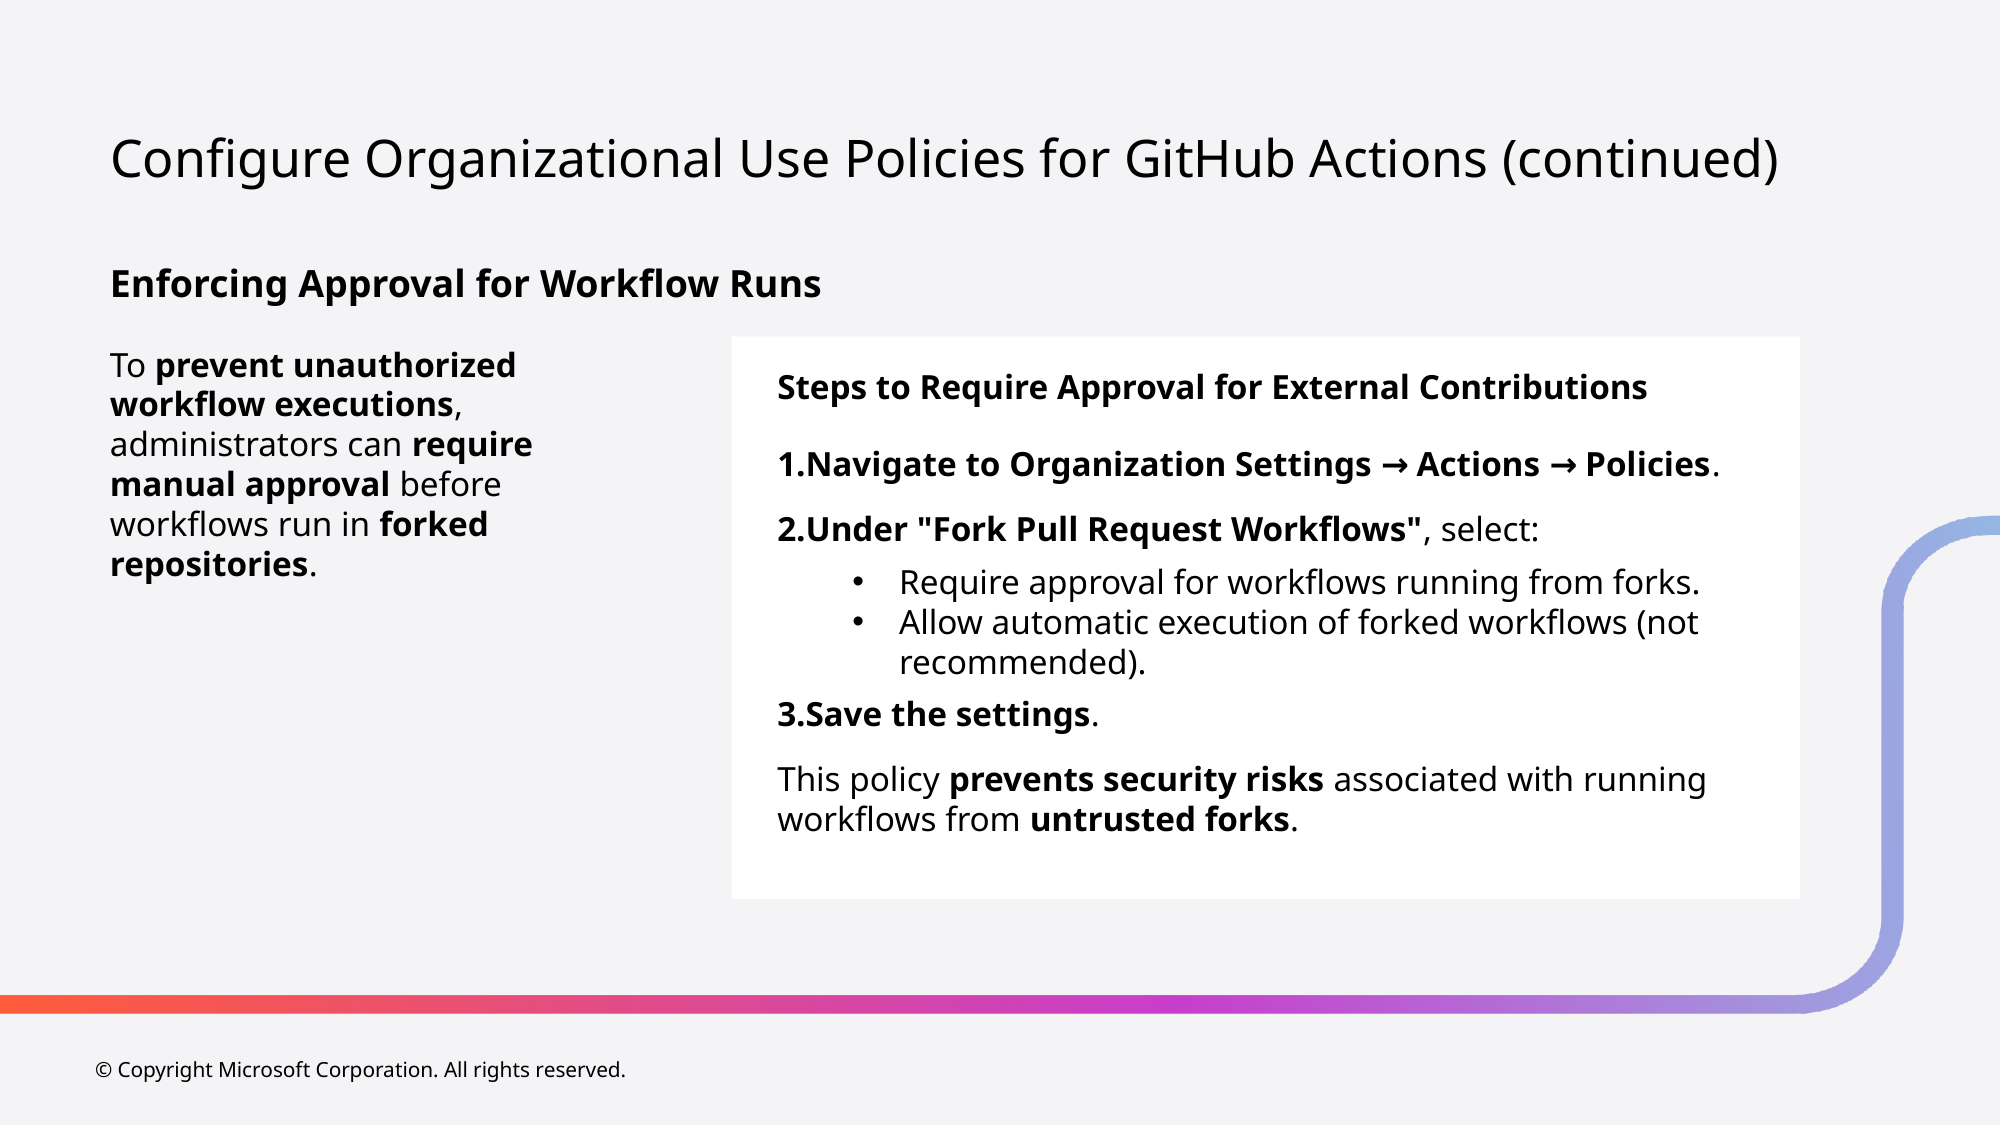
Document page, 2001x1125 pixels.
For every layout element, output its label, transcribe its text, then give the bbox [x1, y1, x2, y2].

text_box To prevent unauthorized workflow executions, administrators can require manual approval before workflows run in forked repositories. [95, 336, 657, 591]
text_box Enforcing Approval for Workflow Runs [95, 253, 1753, 313]
title Configure Organizational Use Policies for GitHub Actions (continued) [95, 119, 1800, 201]
footer © Copyright Microsoft Corporation. All rights reserved. [95, 1053, 776, 1086]
text_box [730, 335, 1802, 901]
picture [0, 515, 2000, 1014]
text_box Steps to Require Approval for External Contributions Navigate to Organization Settings → Actions → Policies. Under "Fork Pull Request Workflows", select: Require approval for workflows running from forks. Allow automatic execution of forked workflows (not recommended). Save the settings. This policy prevents security risks associated with running workflows from untrusted forks. [762, 358, 1771, 846]
